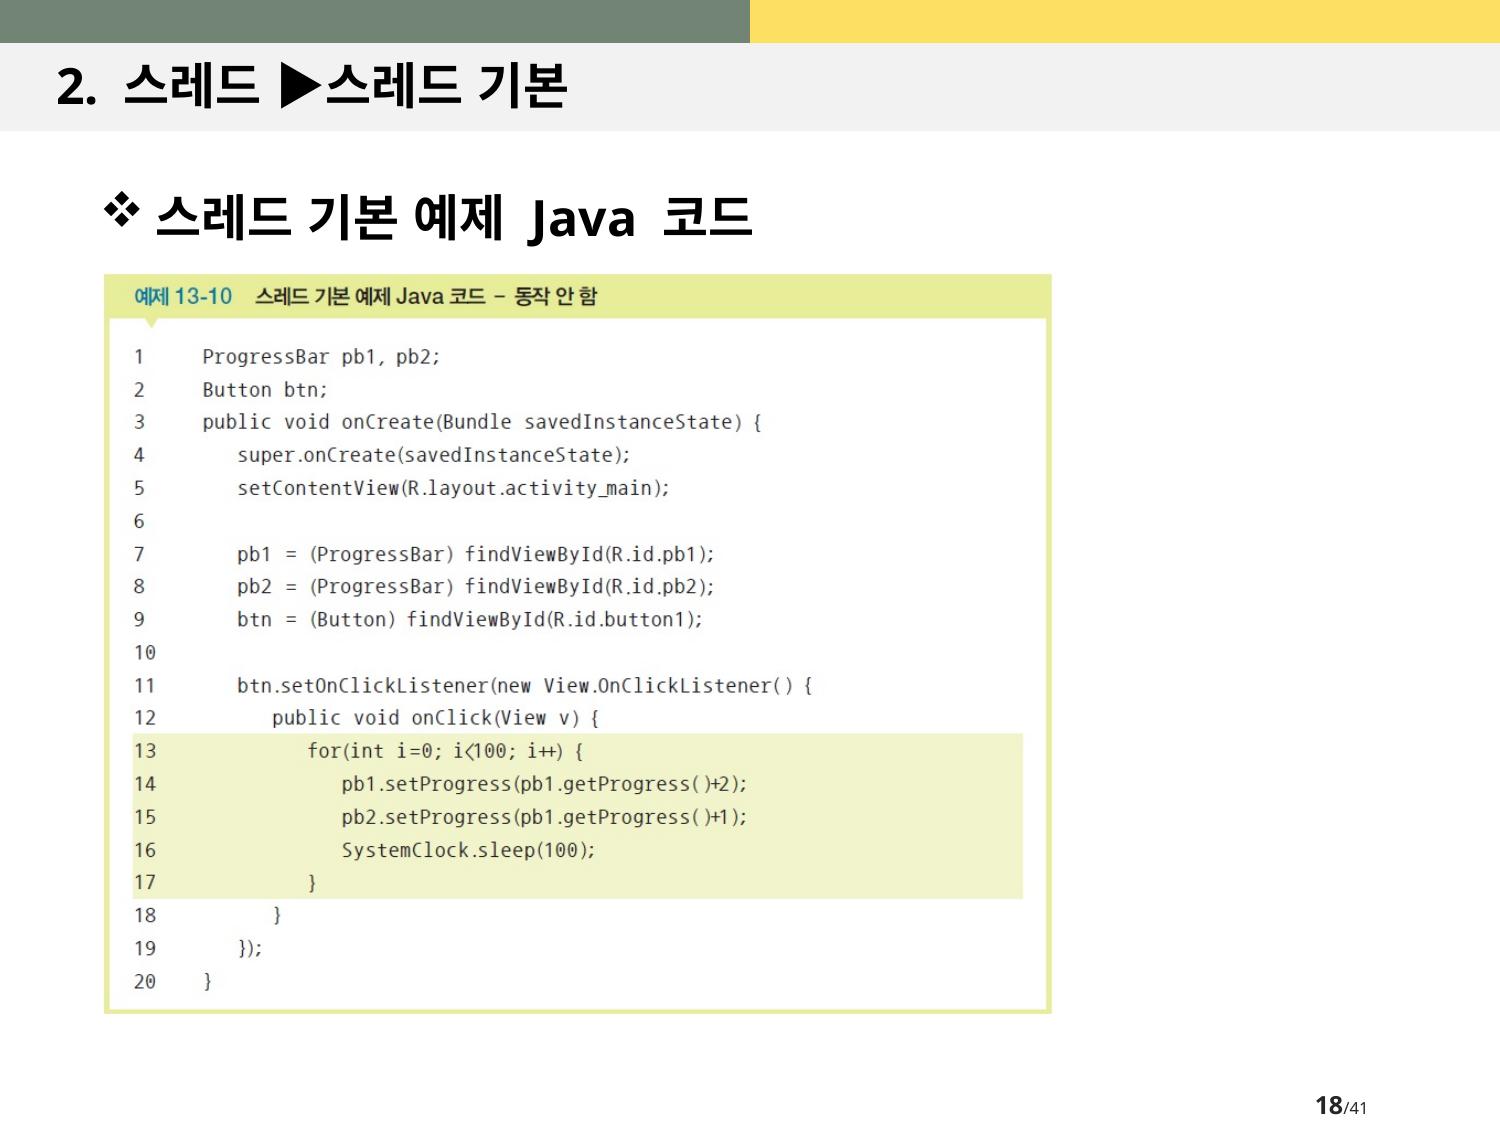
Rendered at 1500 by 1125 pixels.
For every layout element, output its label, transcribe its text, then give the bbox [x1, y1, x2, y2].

list 스레드 기본 예제 Java 코드 [41, 172, 1459, 1048]
title 2. 스레드 ▶스레드 기본 [41, 42, 1459, 128]
picture [103, 272, 1054, 1015]
